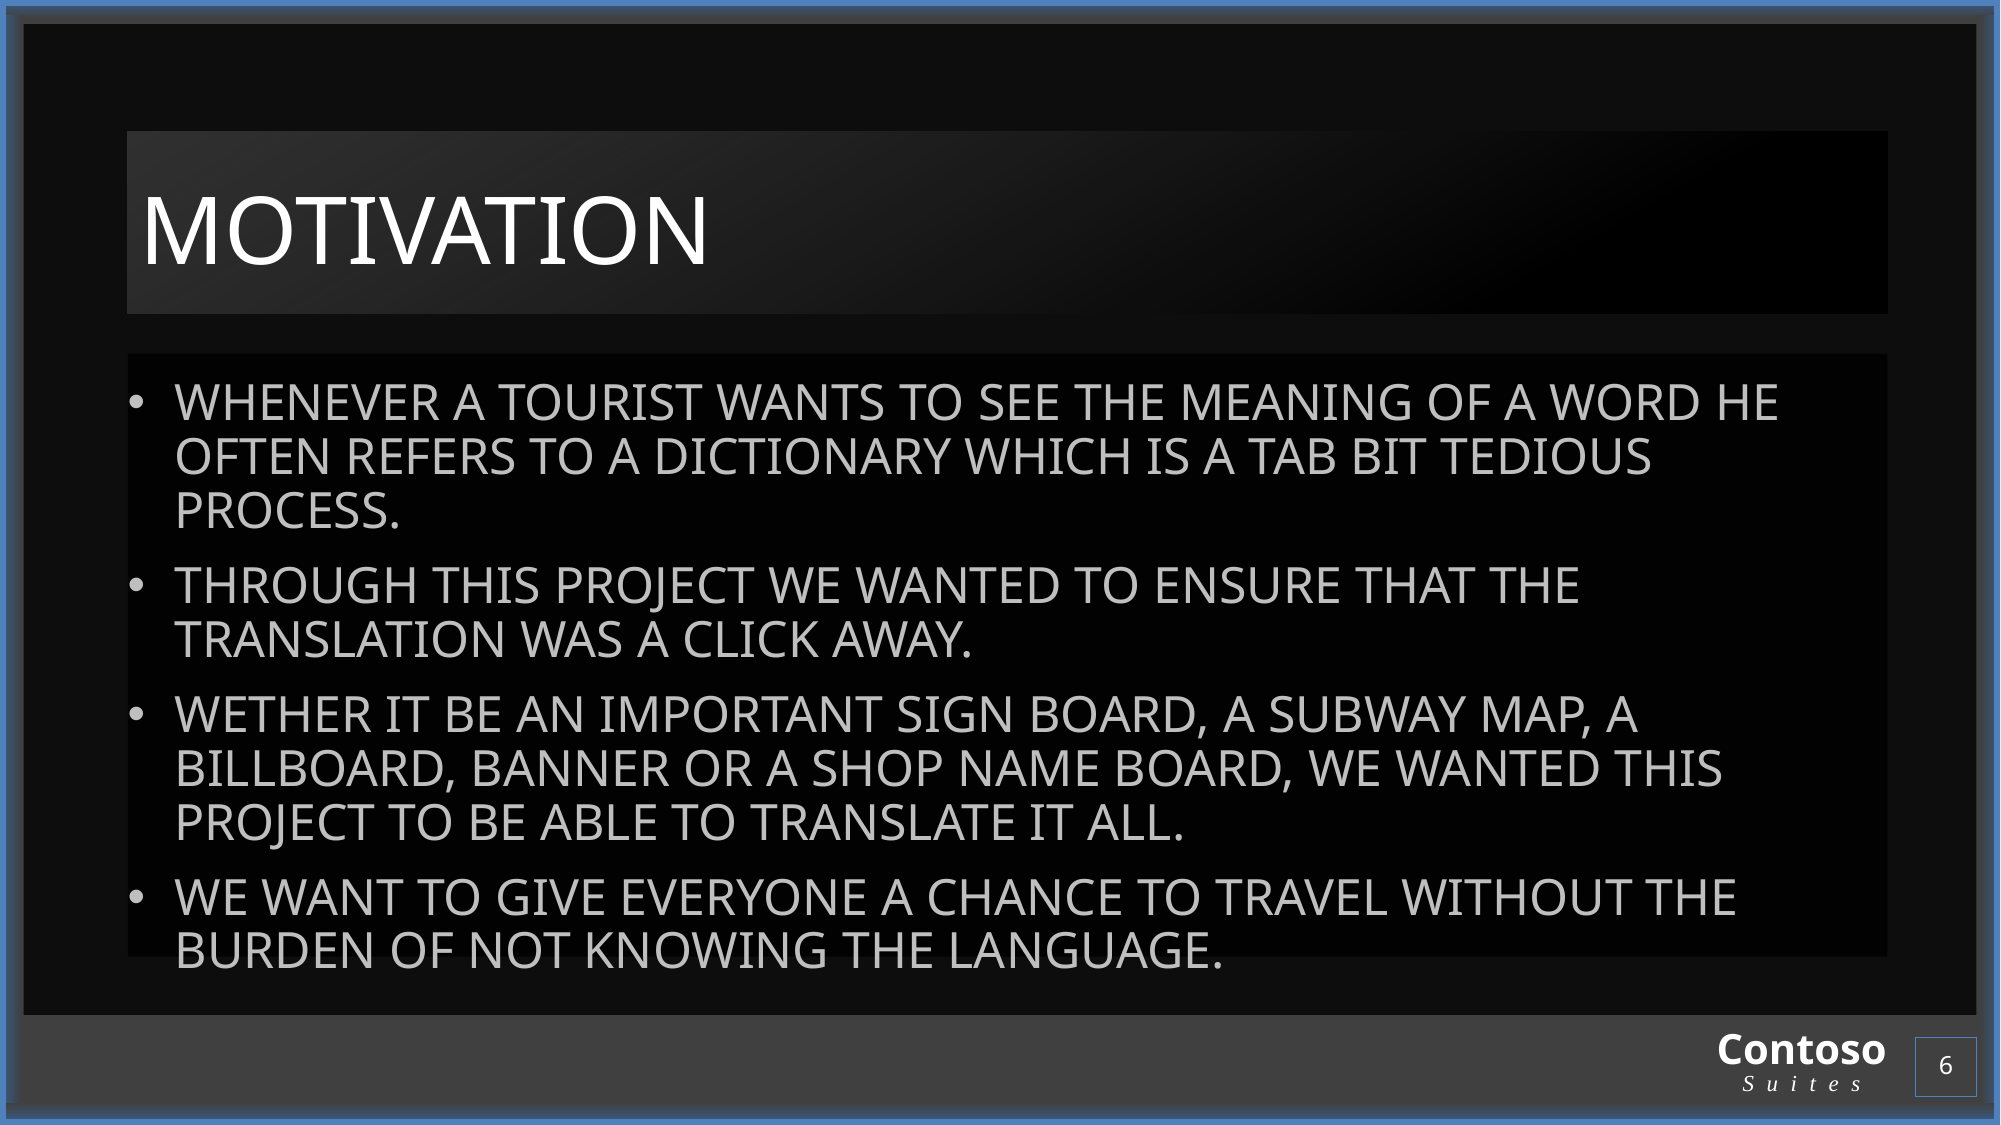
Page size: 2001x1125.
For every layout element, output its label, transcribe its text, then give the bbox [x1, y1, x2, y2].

slide_number 6 [1915, 1037, 1977, 1097]
title MOTIVATION [127, 131, 1888, 314]
subtitle WHENEVER A TOURIST WANTS TO SEE THE MEANING OF A WORD HE OFTEN REFERS TO A DICTIONARY WHICH IS A TAB BIT TEDIOUS PROCESS. THROUGH THIS PROJECT WE WANTED TO ENSURE THAT THE TRANSLATION WAS A CLICK AWAY. WETHER IT BE AN IMPORTANT SIGN BOARD, A SUBWAY MAP, A BILLBOARD, BANNER OR A SHOP NAME BOARD, WE WANTED THIS PROJECT TO BE ABLE TO TRANSLATE IT ALL. WE WANT TO GIVE EVERYONE A CHANCE TO TRAVEL WITHOUT THE BURDEN OF NOT KNOWING THE LANGUAGE. [127, 353, 1888, 957]
